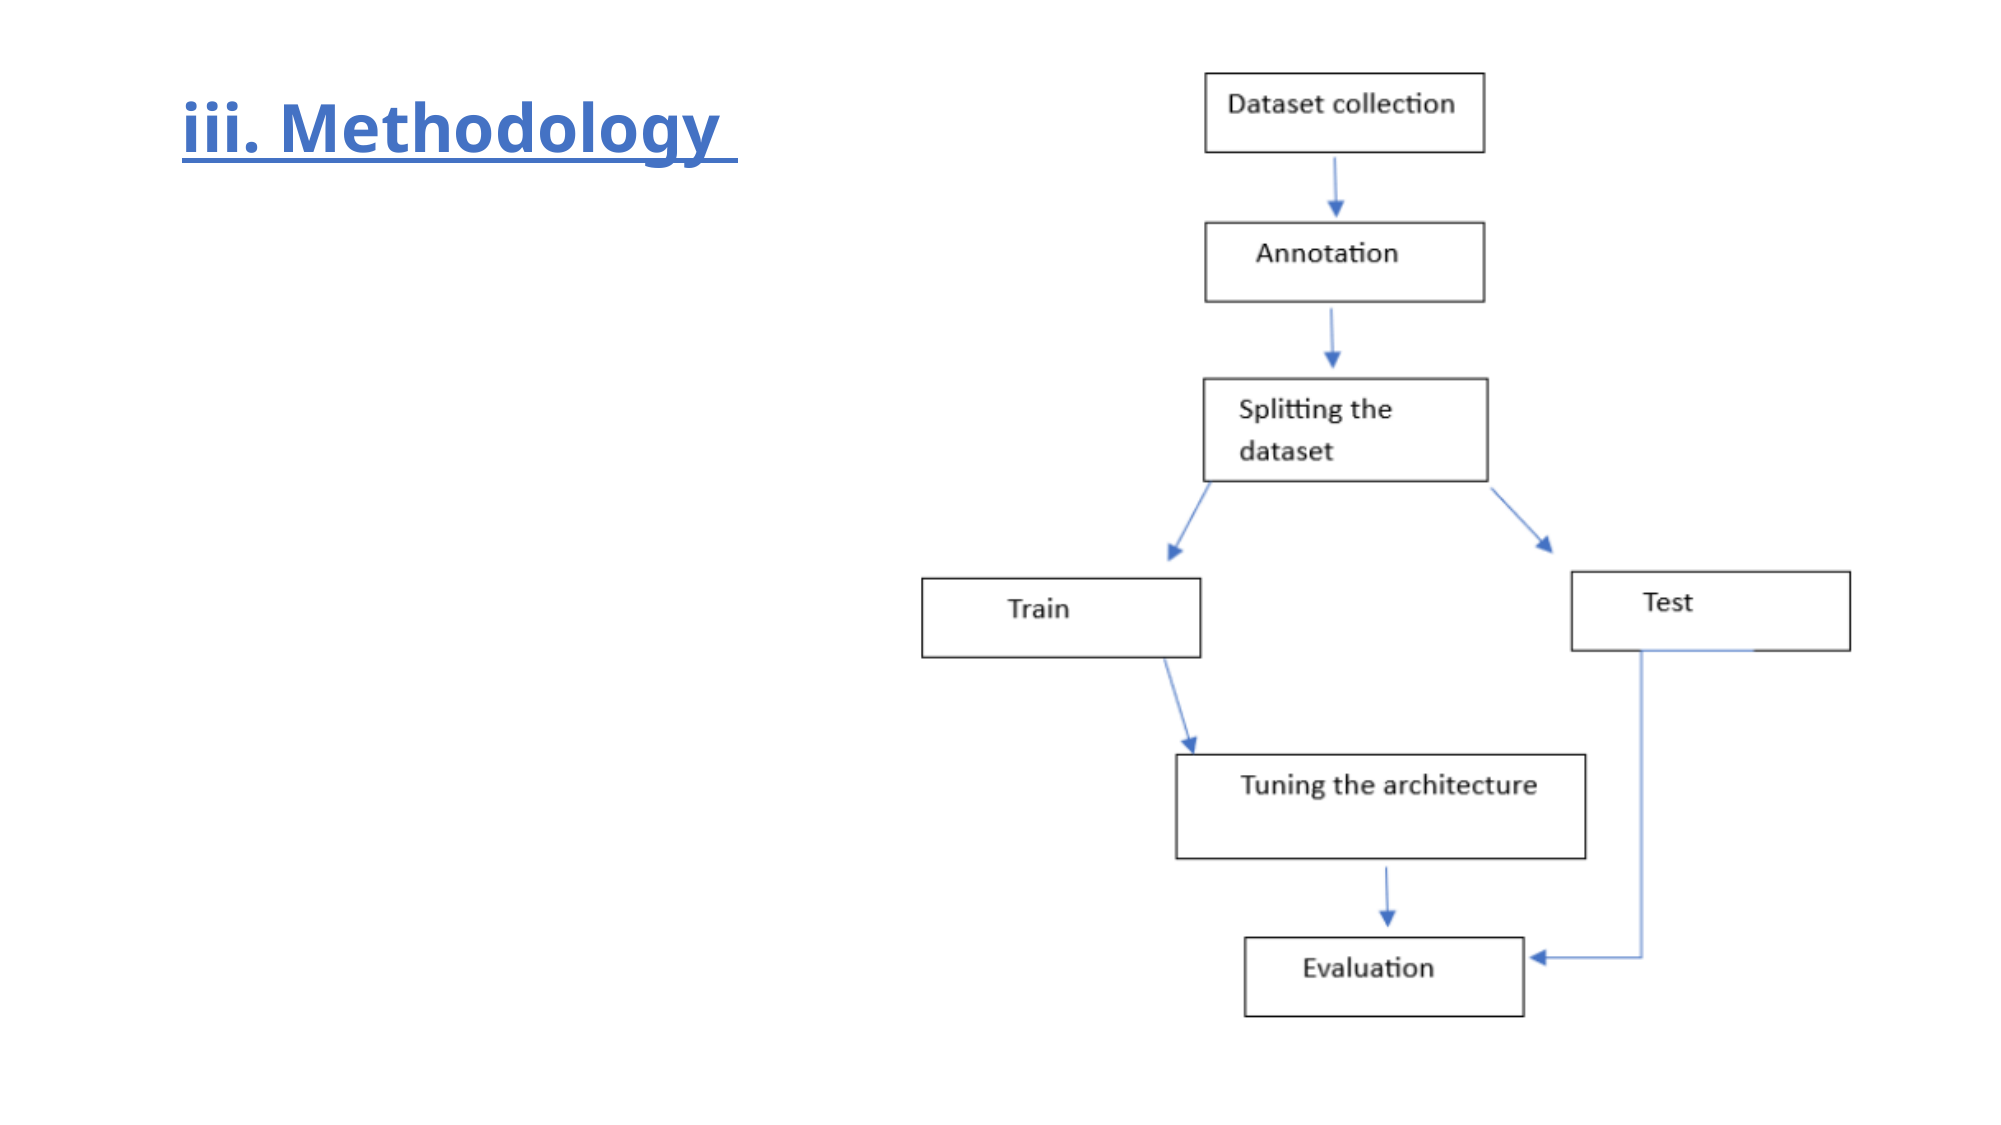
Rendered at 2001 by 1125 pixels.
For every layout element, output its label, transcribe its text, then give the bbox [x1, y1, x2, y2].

picture [841, 35, 1932, 1090]
text_box iii. Methodology [167, 78, 841, 174]
